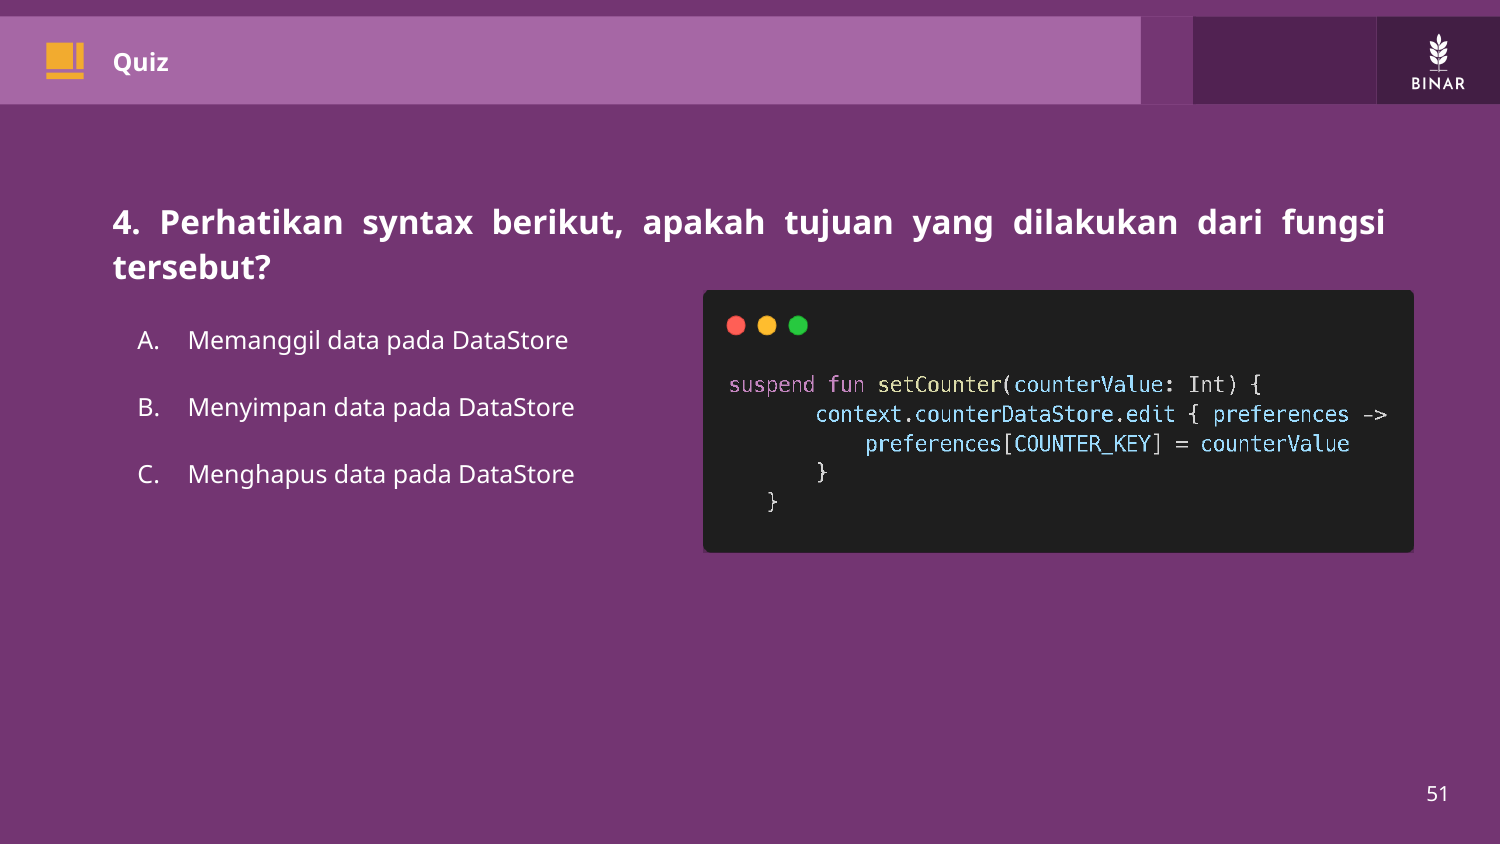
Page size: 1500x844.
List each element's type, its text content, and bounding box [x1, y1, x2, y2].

picture [1400, 23, 1477, 100]
title Quiz [112, 40, 863, 83]
text_box 4. Perhatikan syntax berikut, apakah tujuan yang dilakukan dari fungsi tersebut? Memanggil data pada DataStore Menyimpan data pada DataStore Menghapus data pada DataStore [112, 194, 1388, 720]
picture [703, 290, 1414, 553]
